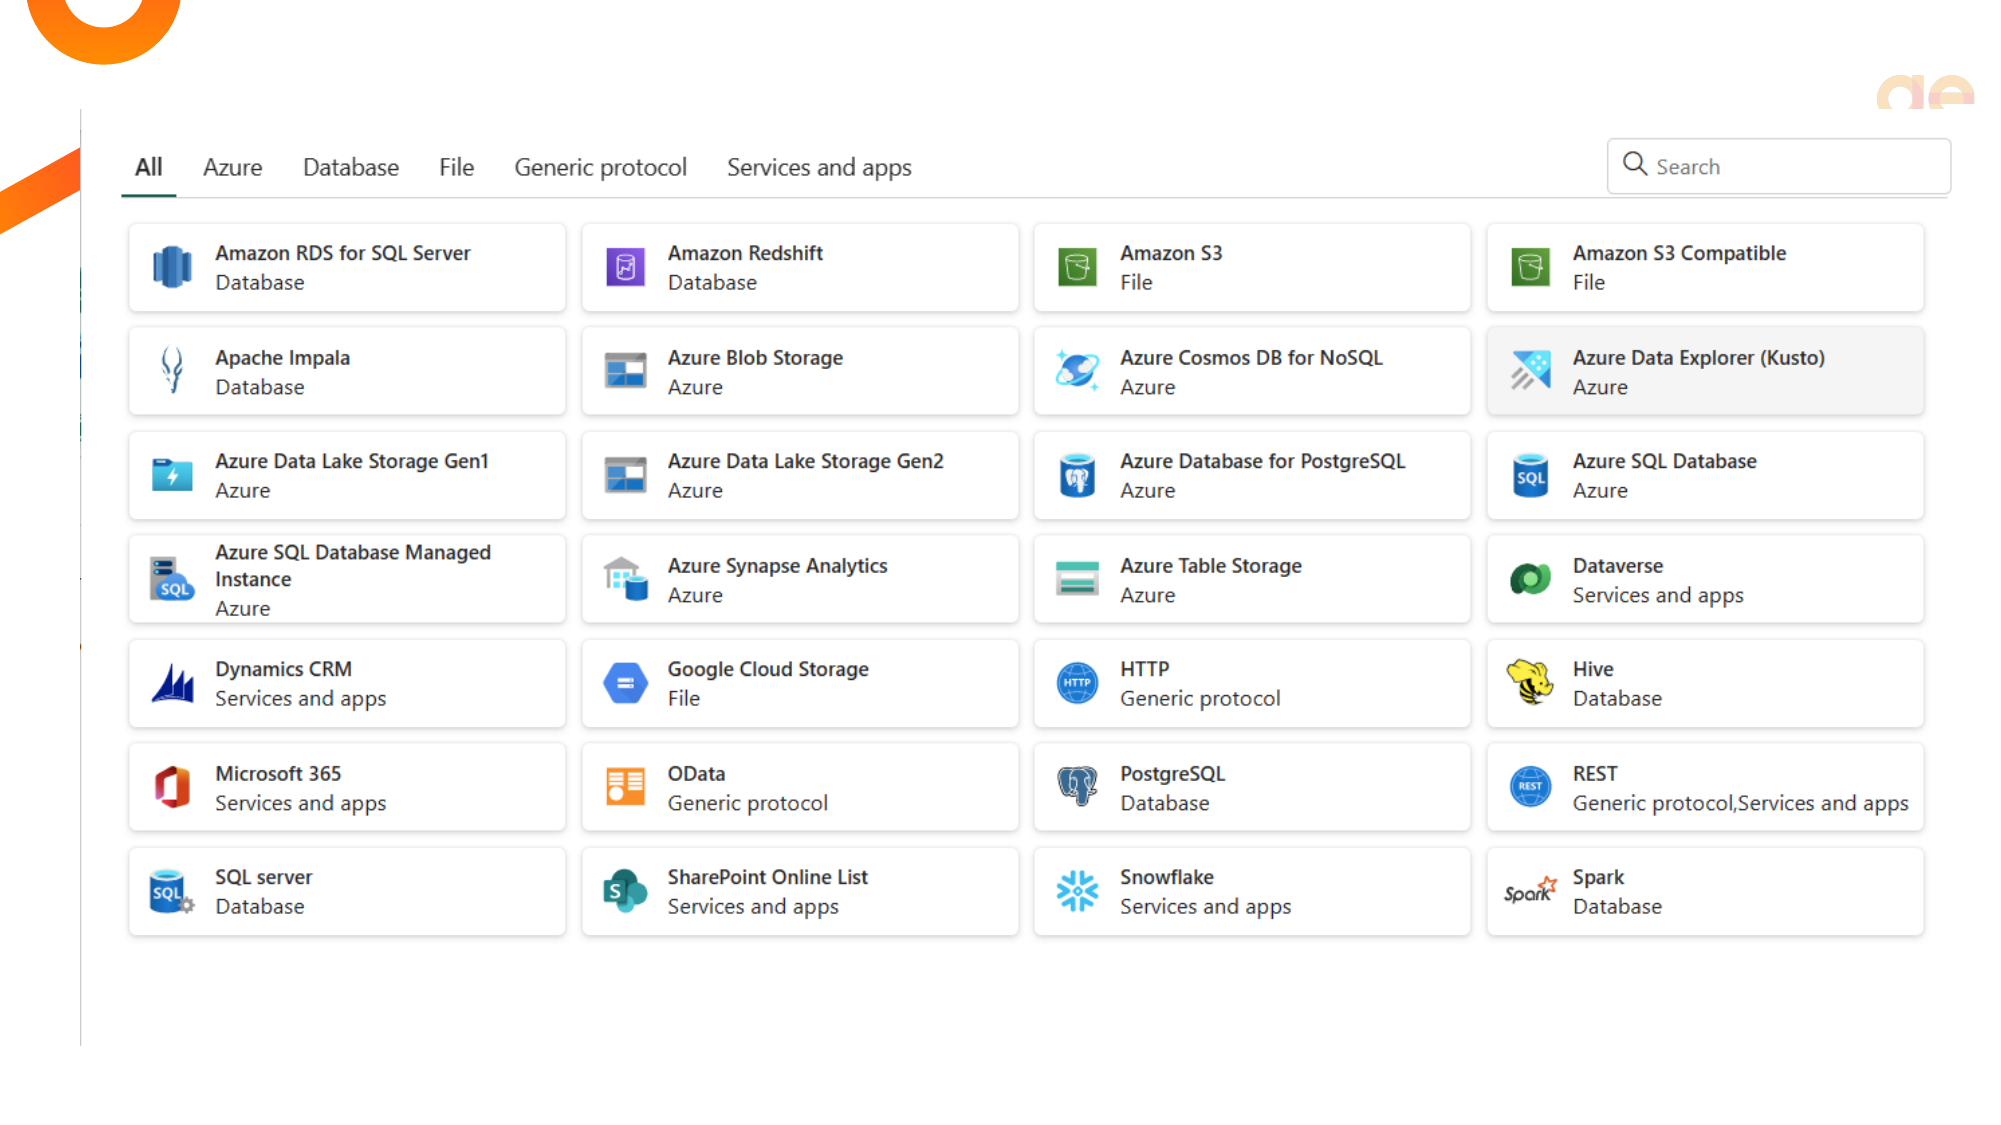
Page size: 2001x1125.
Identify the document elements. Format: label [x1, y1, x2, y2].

picture [80, 75, 1984, 1046]
